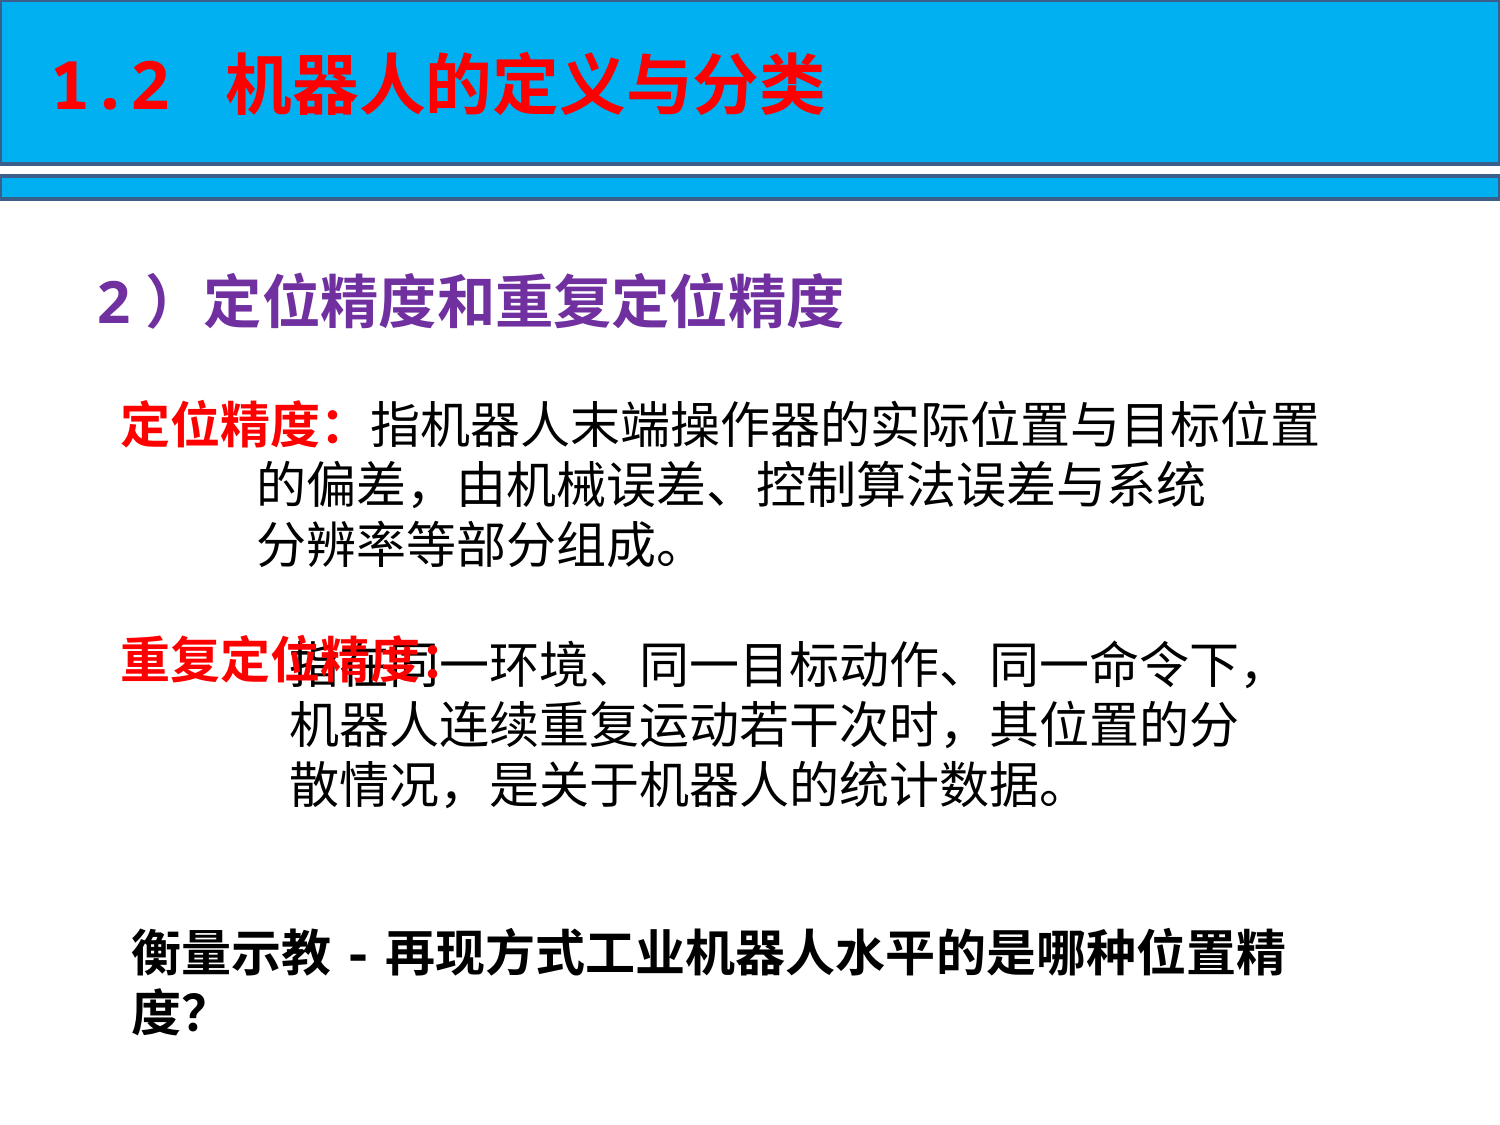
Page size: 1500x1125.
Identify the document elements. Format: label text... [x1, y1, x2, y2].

text_box [0, 0, 1500, 166]
text_box 衡量示教-再现方式工业机器人水平的是哪种位置精度？ [117, 913, 1336, 1109]
text_box [0, 174, 1500, 201]
text_box 2）定位精度和重复定位精度 [81, 257, 1418, 343]
text_box 重复定位精度： [105, 621, 481, 696]
text_box 定位精度：指机器人末端操作器的实际位置与目标位置 的偏差，由机械误差、控制算法误差与系统 分辨率等部分组成。 指在同一环境、同一目标动作、同一命令下， 机器人连续重复运动若干次时，其位置的分 散情况，是关于机器人的统计数据。 [105, 386, 1489, 882]
text_box 1.2 机器人的定义与分类 [35, 35, 856, 130]
